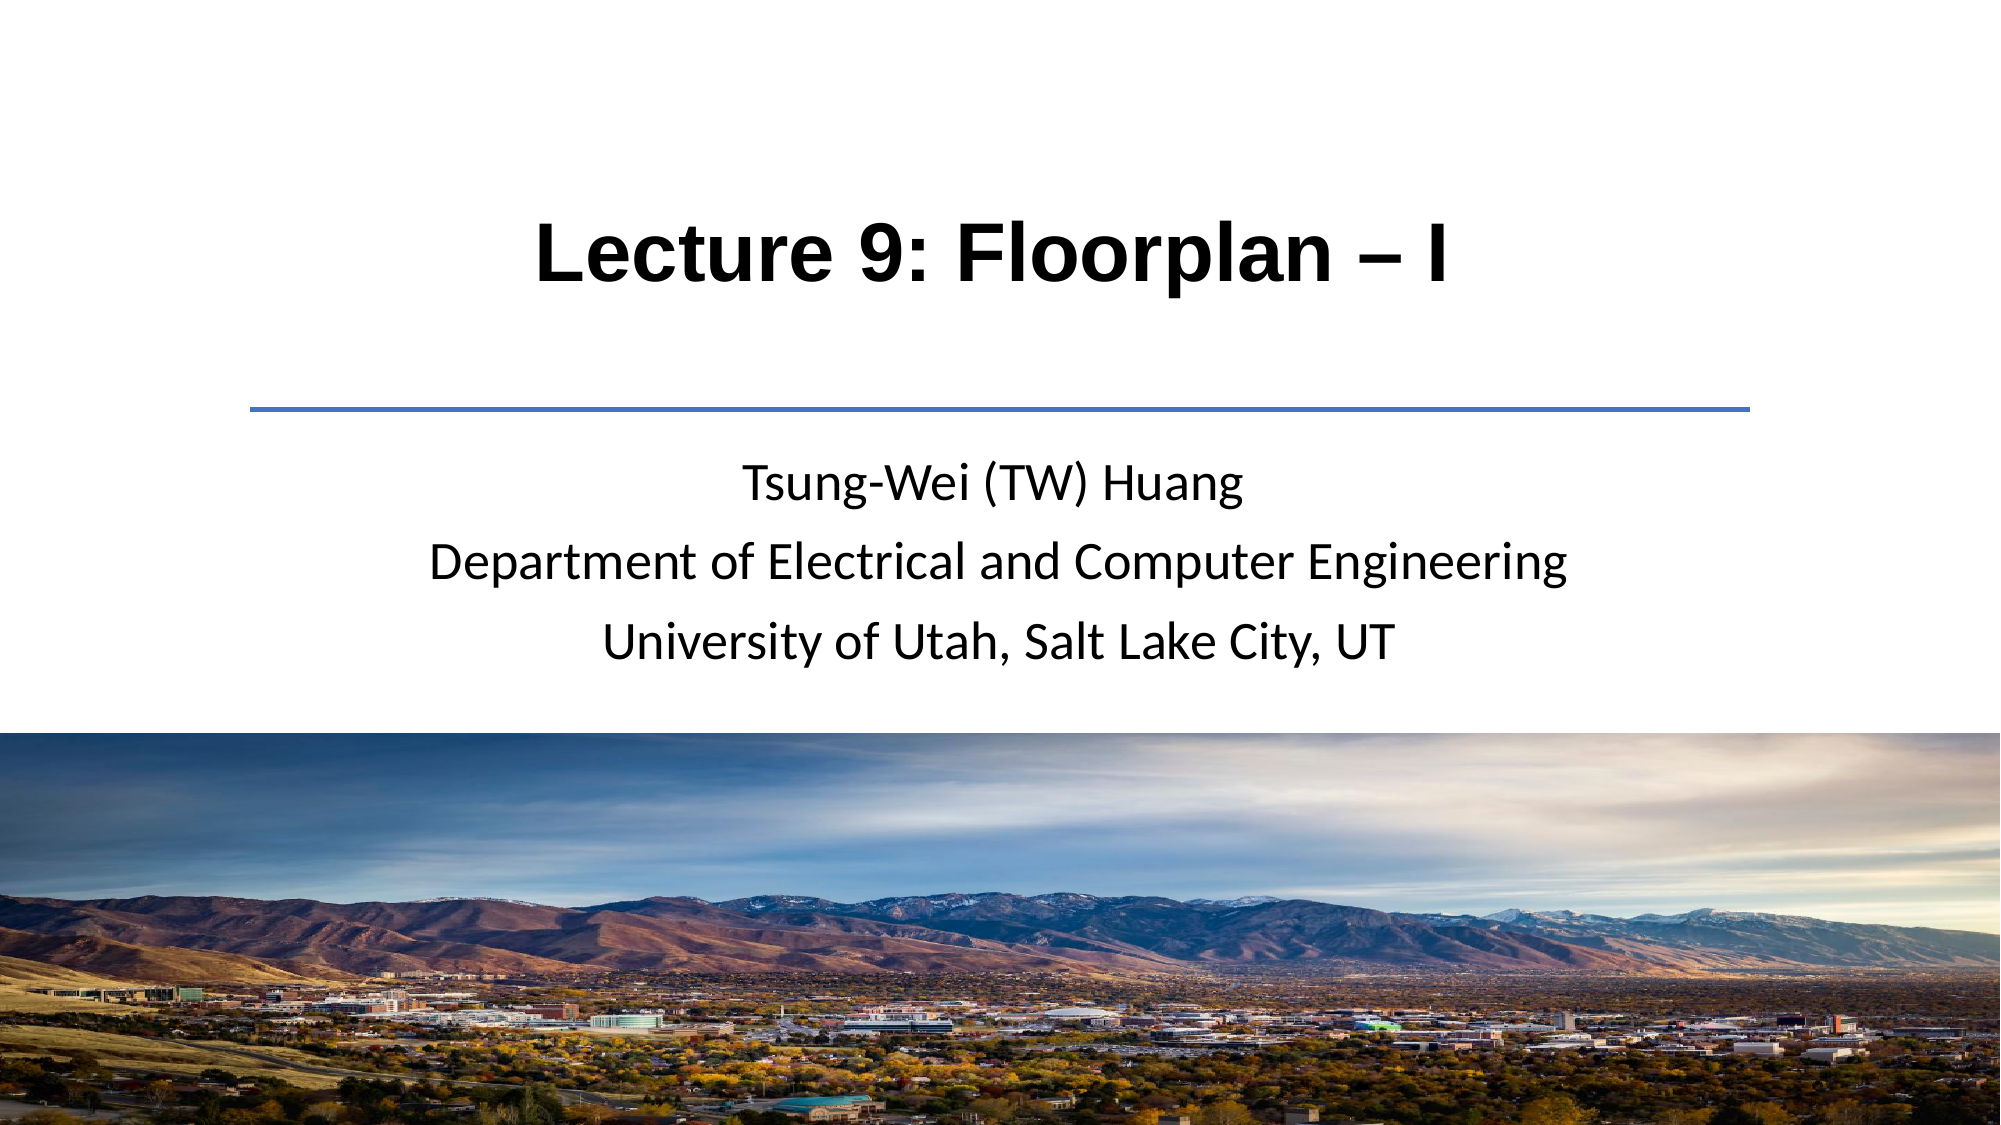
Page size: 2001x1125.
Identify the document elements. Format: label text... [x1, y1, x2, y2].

subtitle Tsung-Wei (TW) Huang Department of Electrical and Computer Engineering University of Utah, Salt Lake City, UT [249, 446, 1750, 718]
picture [0, 733, 2000, 1125]
title Lecture 9: Floorplan – I [151, 99, 1858, 308]
